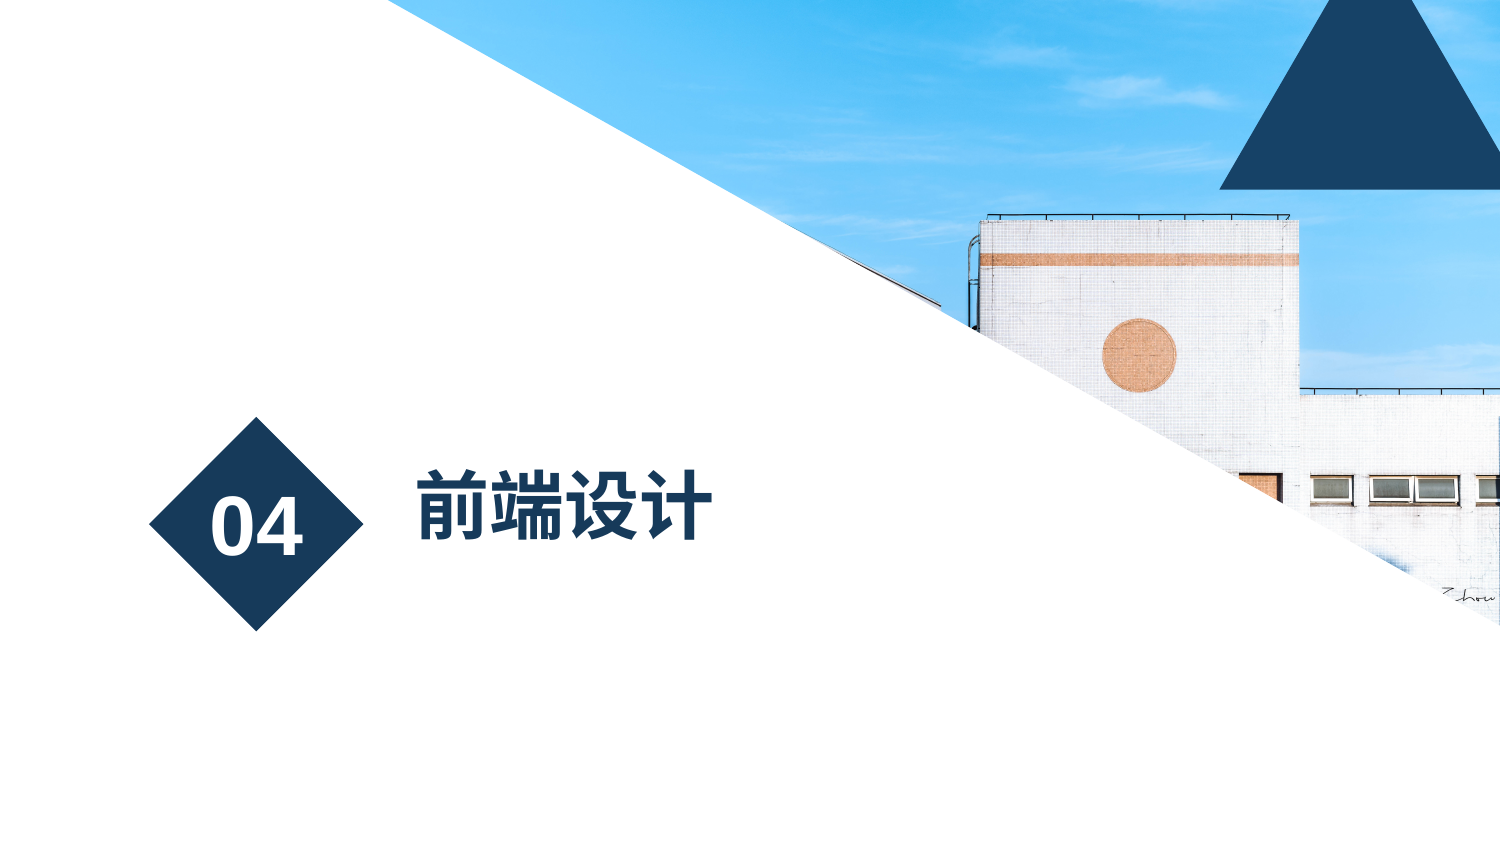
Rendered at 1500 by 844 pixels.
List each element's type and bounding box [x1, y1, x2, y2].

picture [387, 0, 1500, 627]
text_box [180, 448, 333, 600]
